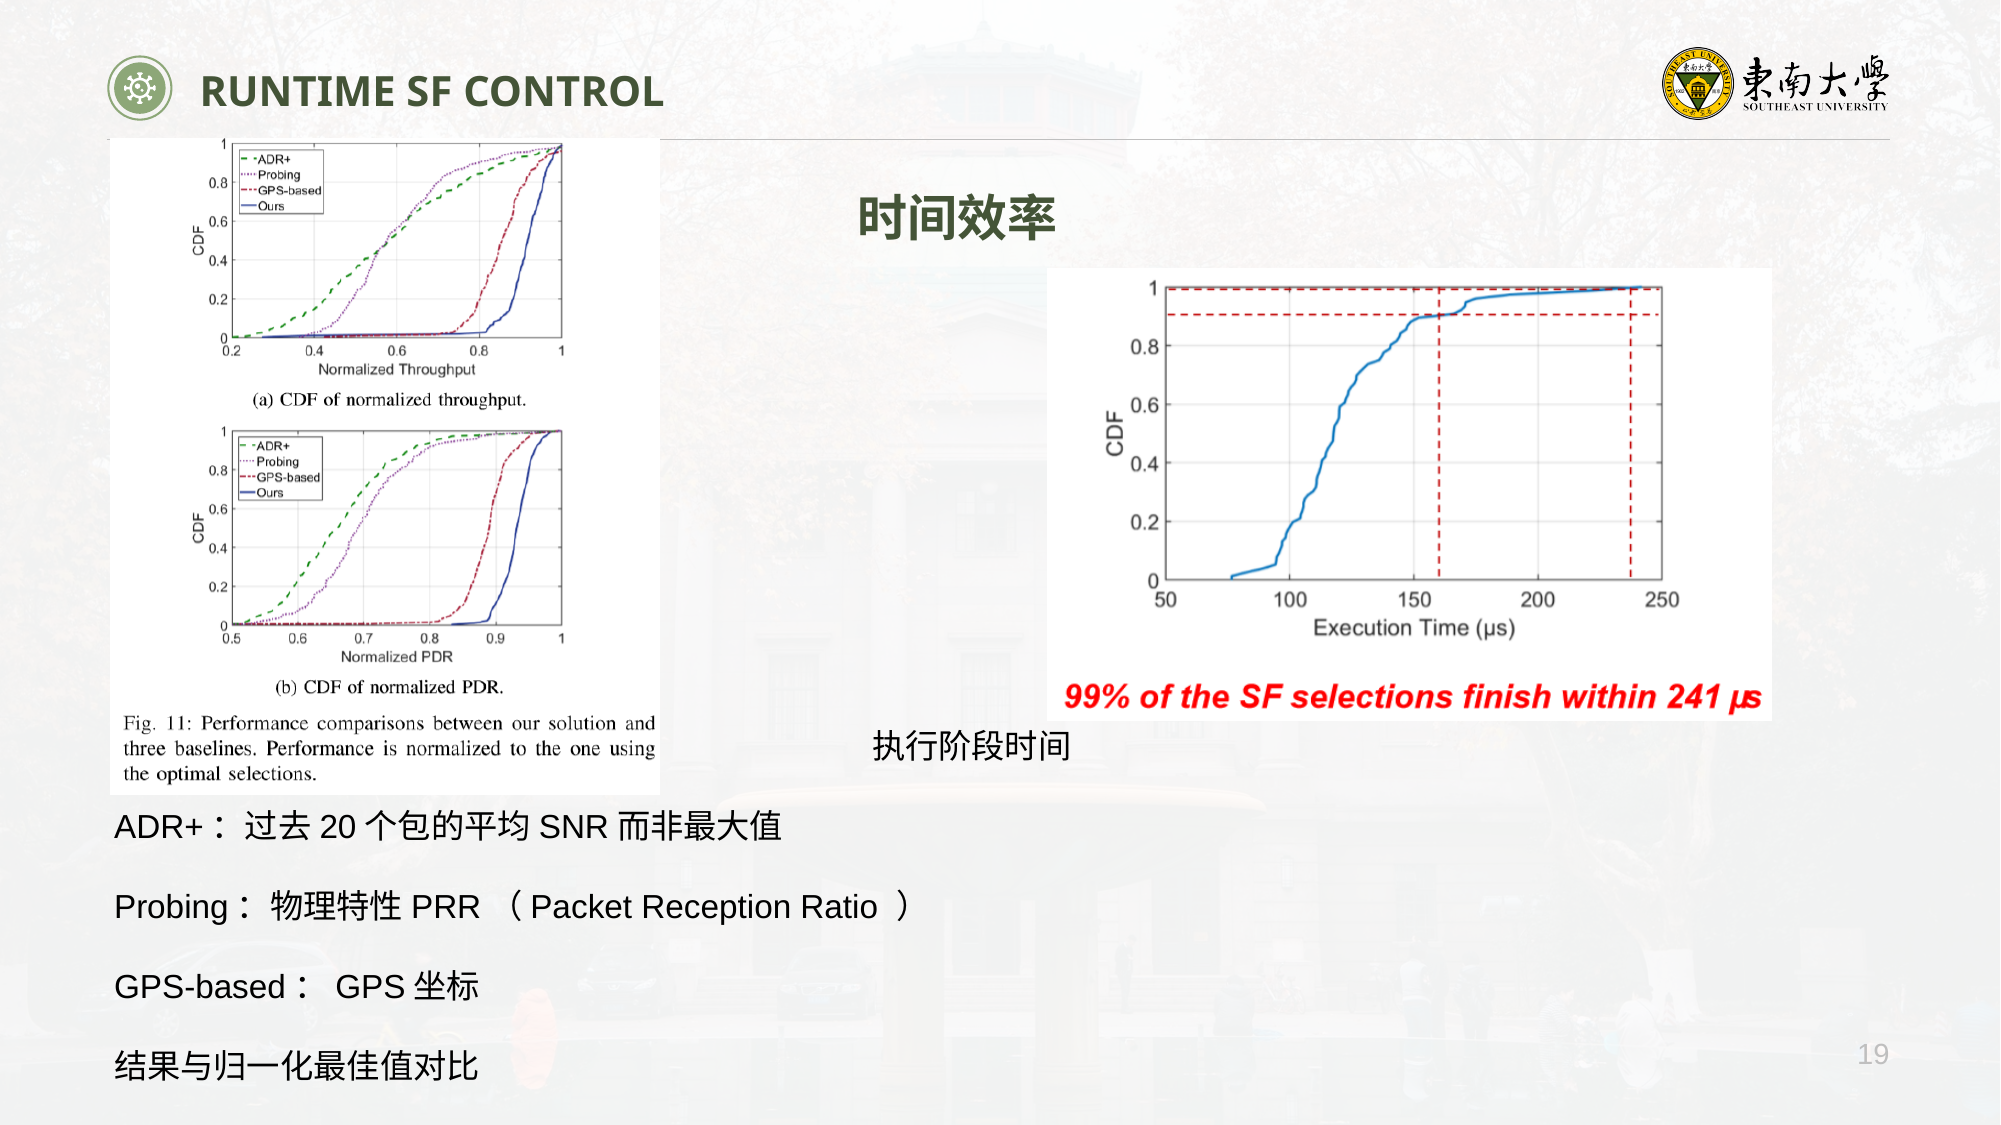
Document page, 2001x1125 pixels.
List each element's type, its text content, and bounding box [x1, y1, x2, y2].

picture [110, 138, 660, 795]
picture [1662, 47, 1889, 120]
picture [1047, 268, 1772, 721]
list RUNTIME SF CONTROL [199, 56, 1663, 123]
text_box 时间效率 执行阶段时间 ADR+：过去20个包的平均SNR而非最大值 Probing：物理特性PRR（Packet Reception Ratio ） GPS-based：GPS坐标 结果与归一化最佳值对比 [99, 179, 1663, 1093]
slide_number 19 [1663, 1022, 1890, 1083]
